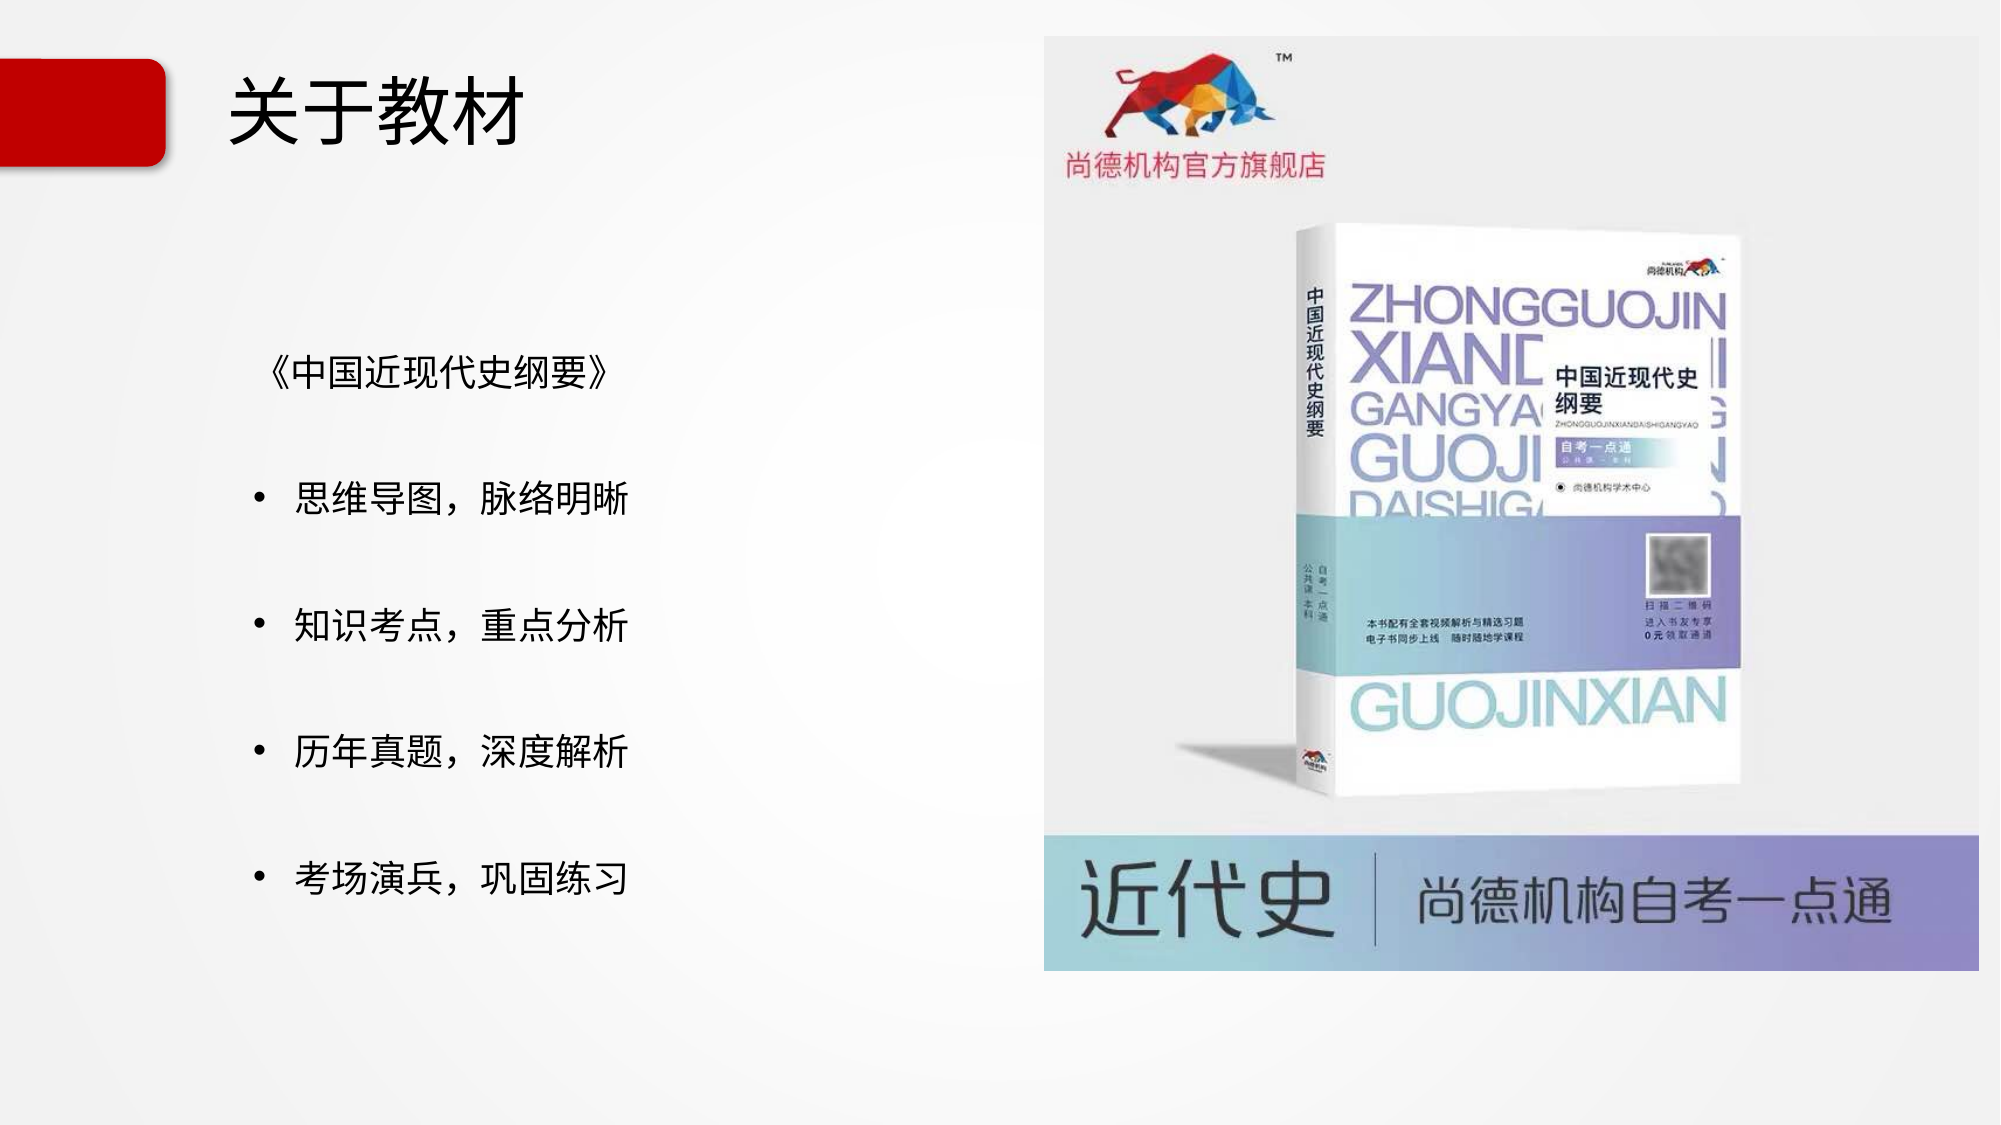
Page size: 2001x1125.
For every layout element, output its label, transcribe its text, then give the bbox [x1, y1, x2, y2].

picture [0, 0, 2000, 1125]
text_box [0, 58, 166, 167]
list 《中国近现代史纲要》 思维导图，脉络明晰 知识考点，重点分析 历年真题，深度解析 考场演兵，巩固练习 [238, 281, 1044, 913]
title 关于教材 [211, 70, 1044, 160]
